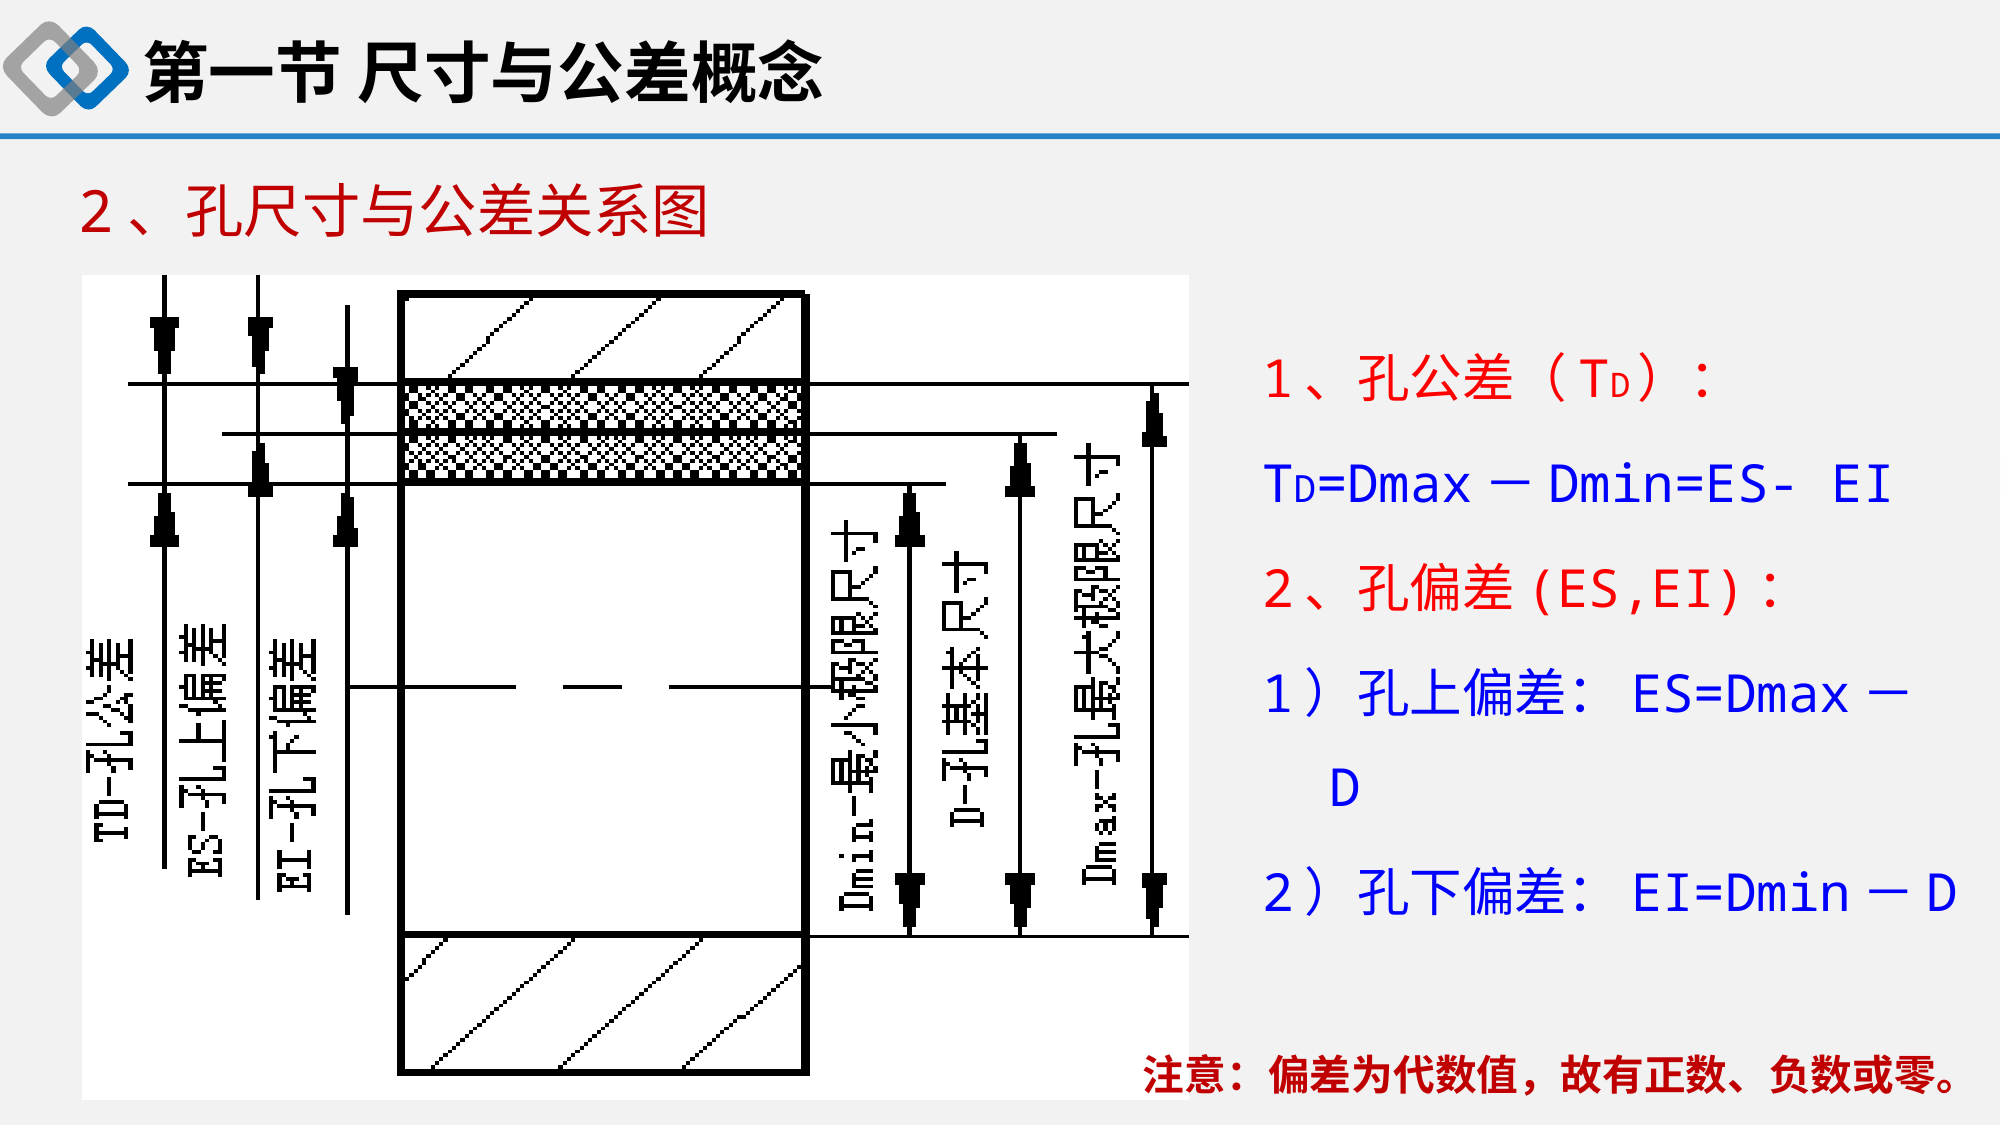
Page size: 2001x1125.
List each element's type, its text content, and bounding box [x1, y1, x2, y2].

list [81, 274, 1189, 1100]
text_box 2、孔尺寸与公差关系图 [63, 166, 738, 252]
text_box 第一节 尺寸与公差概念 [127, 7, 1143, 134]
text_box 注意：偏差为代数值，故有正数、负数或零。 [1189, 1041, 1993, 1107]
text_box 1、孔公差（TD）： TD=Dmax－Dmin=ES- EI 2、孔偏差(ES,EI)： 1）孔上偏差：ES=Dmax－D 2）孔下偏差：EI=Dmin－D [1247, 306, 1975, 1041]
